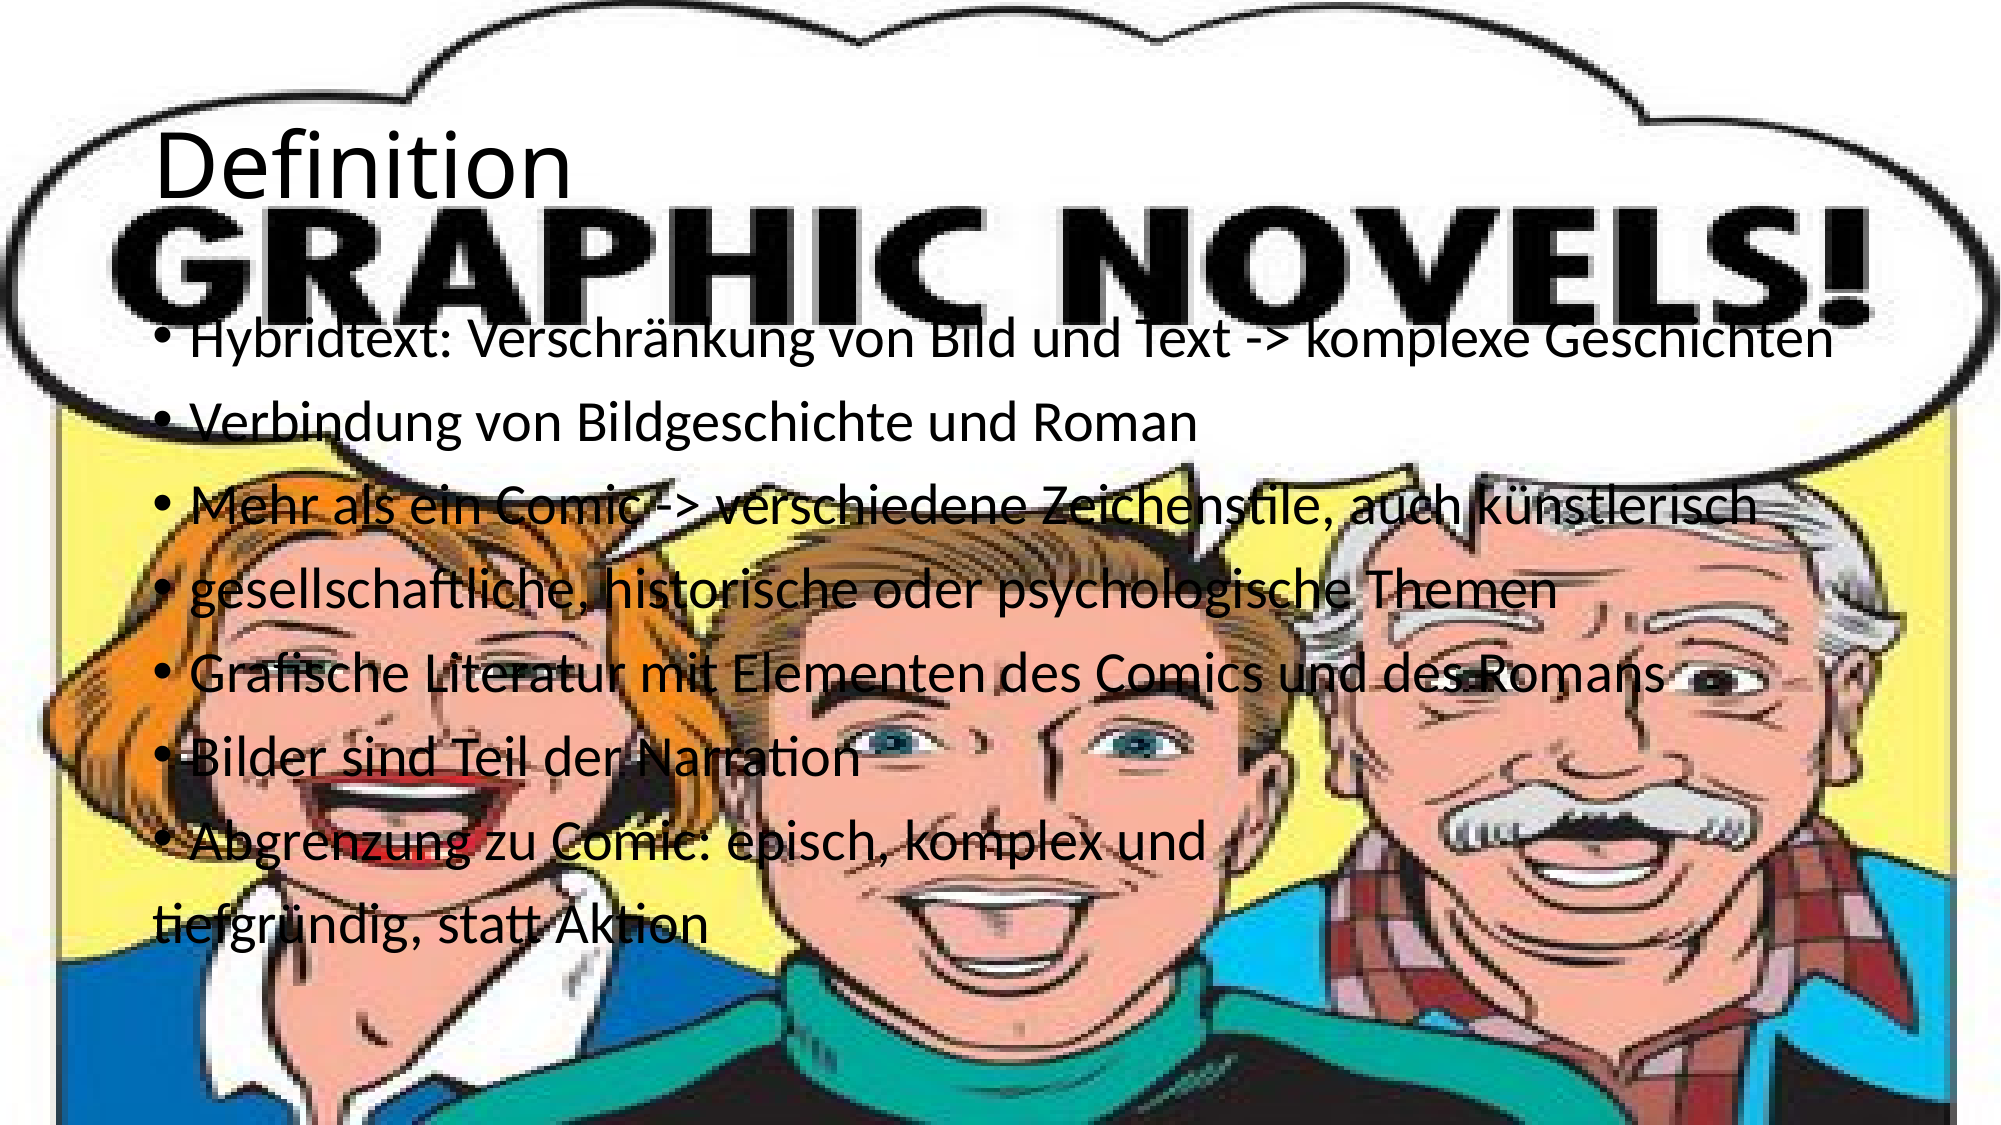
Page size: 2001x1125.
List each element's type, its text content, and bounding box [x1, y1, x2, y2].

title Definition [137, 59, 1863, 278]
list Hybridtext: Verschränkung von Bild und Text -> komplexe Geschichten Verbindung von Bildgeschichte und Roman Mehr als ein Comic -> verschiedene Zeichenstile, auch künstlerisch gesellschaftliche, historische oder psychologische Themen Grafische Literatur mit Elementen des Comics und des Romans Bilder sind Teil der Narration Abgrenzung zu Comic: episch, komplex und tiefgründig, statt Aktion [137, 299, 1863, 1014]
picture [0, 0, 2001, 1125]
